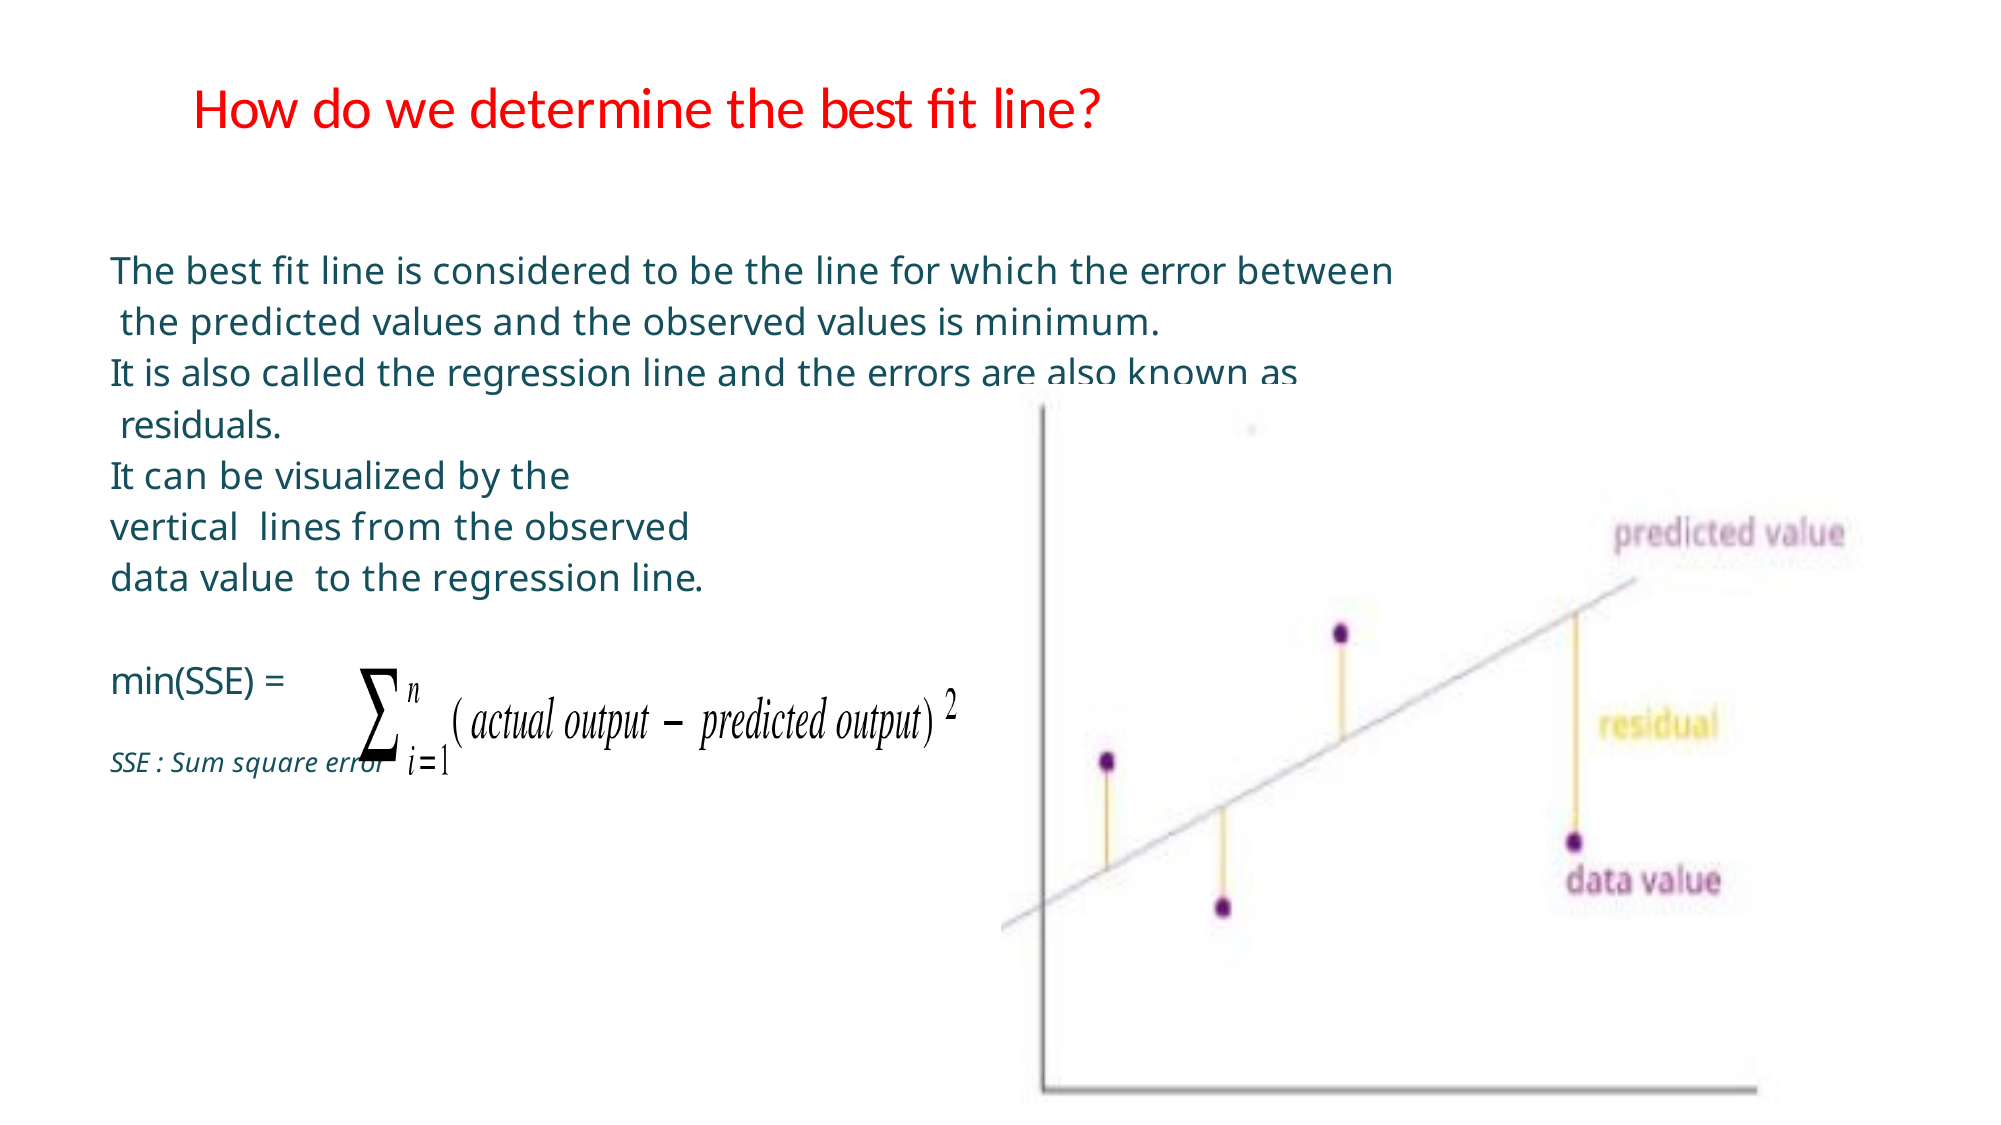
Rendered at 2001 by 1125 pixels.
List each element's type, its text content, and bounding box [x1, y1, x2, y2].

text_box The best ﬁt line is considered to be the line for which the error between the predicted values and the observed values is minimum. It is also called the regression line and the errors are also known as residuals. It can be visualized by the vertical lines from the observed data value to the regression line. min(SSE) = SSE : Sum square error [93, 233, 1413, 786]
picture [1001, 384, 1863, 1103]
text_box How do we determine the best ﬁt line? [178, 62, 1499, 148]
picture [354, 667, 957, 775]
